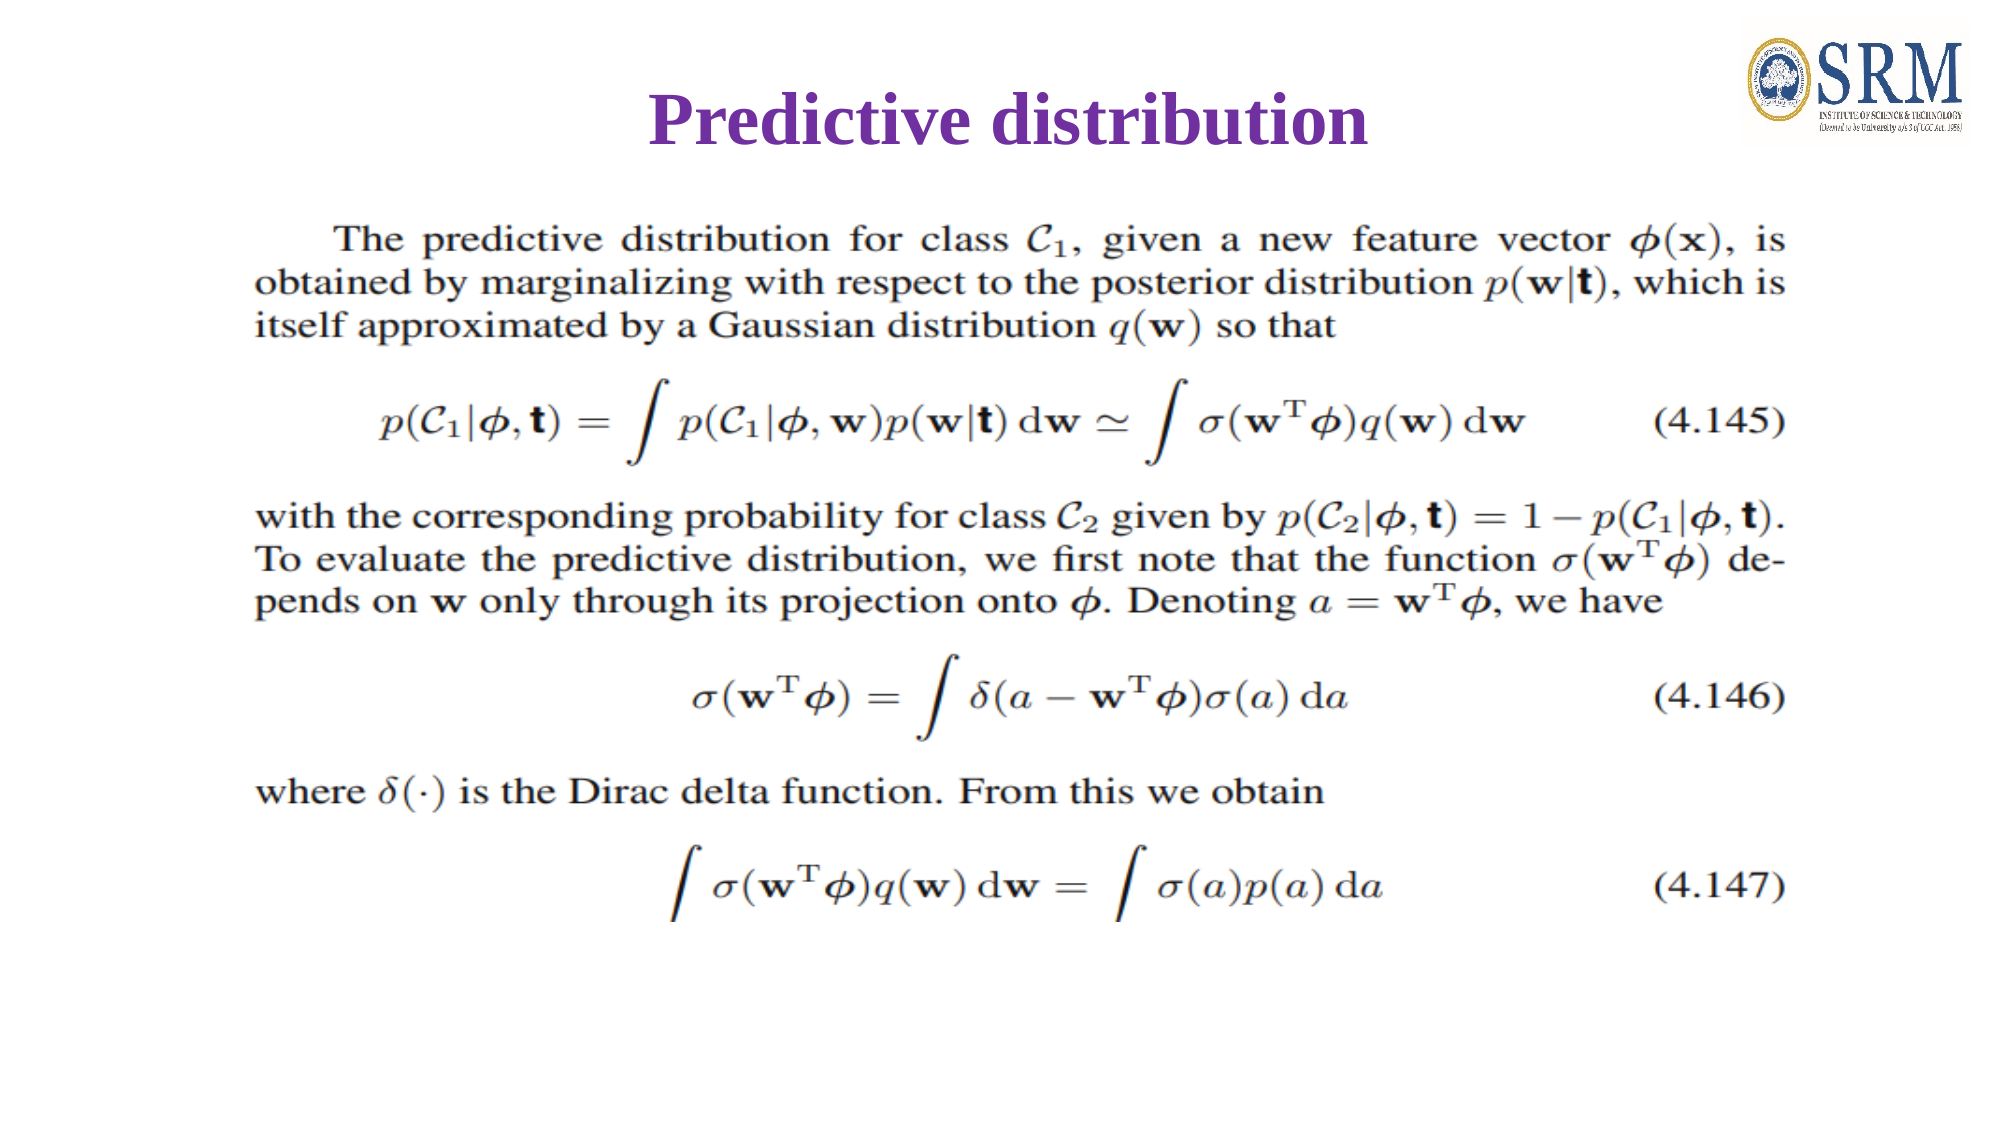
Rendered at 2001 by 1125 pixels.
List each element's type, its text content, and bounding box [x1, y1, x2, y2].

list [220, 208, 1815, 923]
title Predictive distribution [137, 59, 1863, 181]
picture [1740, 17, 1970, 146]
